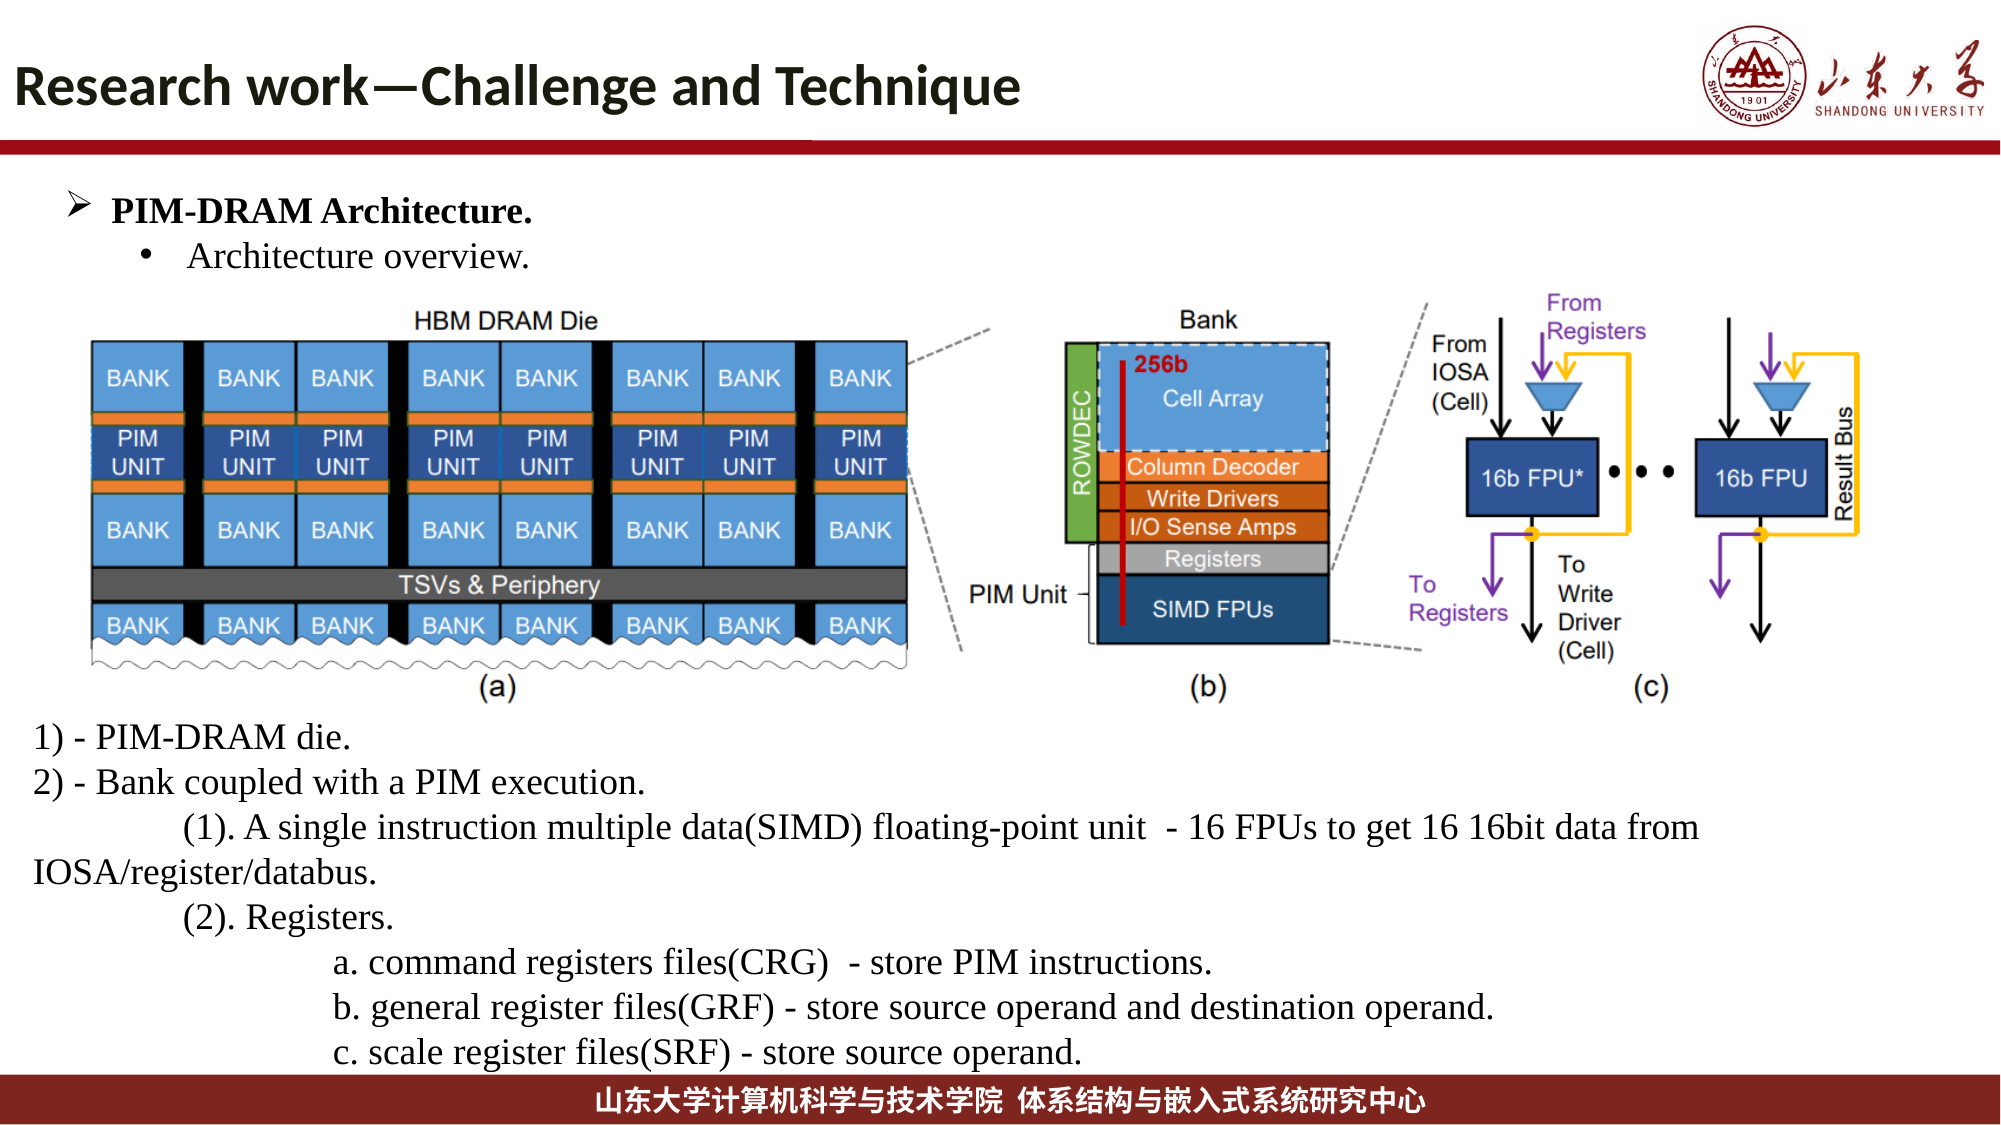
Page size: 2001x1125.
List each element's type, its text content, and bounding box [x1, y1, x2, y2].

text_box PIM-DRAM Architecture. Architecture overview. [49, 178, 1875, 624]
title Research work—Challenge and Technique [0, 48, 1575, 161]
picture [1698, 21, 1985, 130]
text_box 1) - PIM-DRAM die. 2) - Bank coupled with a PIM execution. (1). A single instruction multiple data(SIMD) floating-point unit - 16 FPUs to get 16 16bit data from IOSA/register/databus. (2). Registers. a. command registers files(CRG) - store PIM instructions. b. general register files(GRF) - store source operand and destination operand. c. scale register files(SRF) - store source operand. [18, 704, 2000, 1080]
picture [61, 285, 1887, 720]
